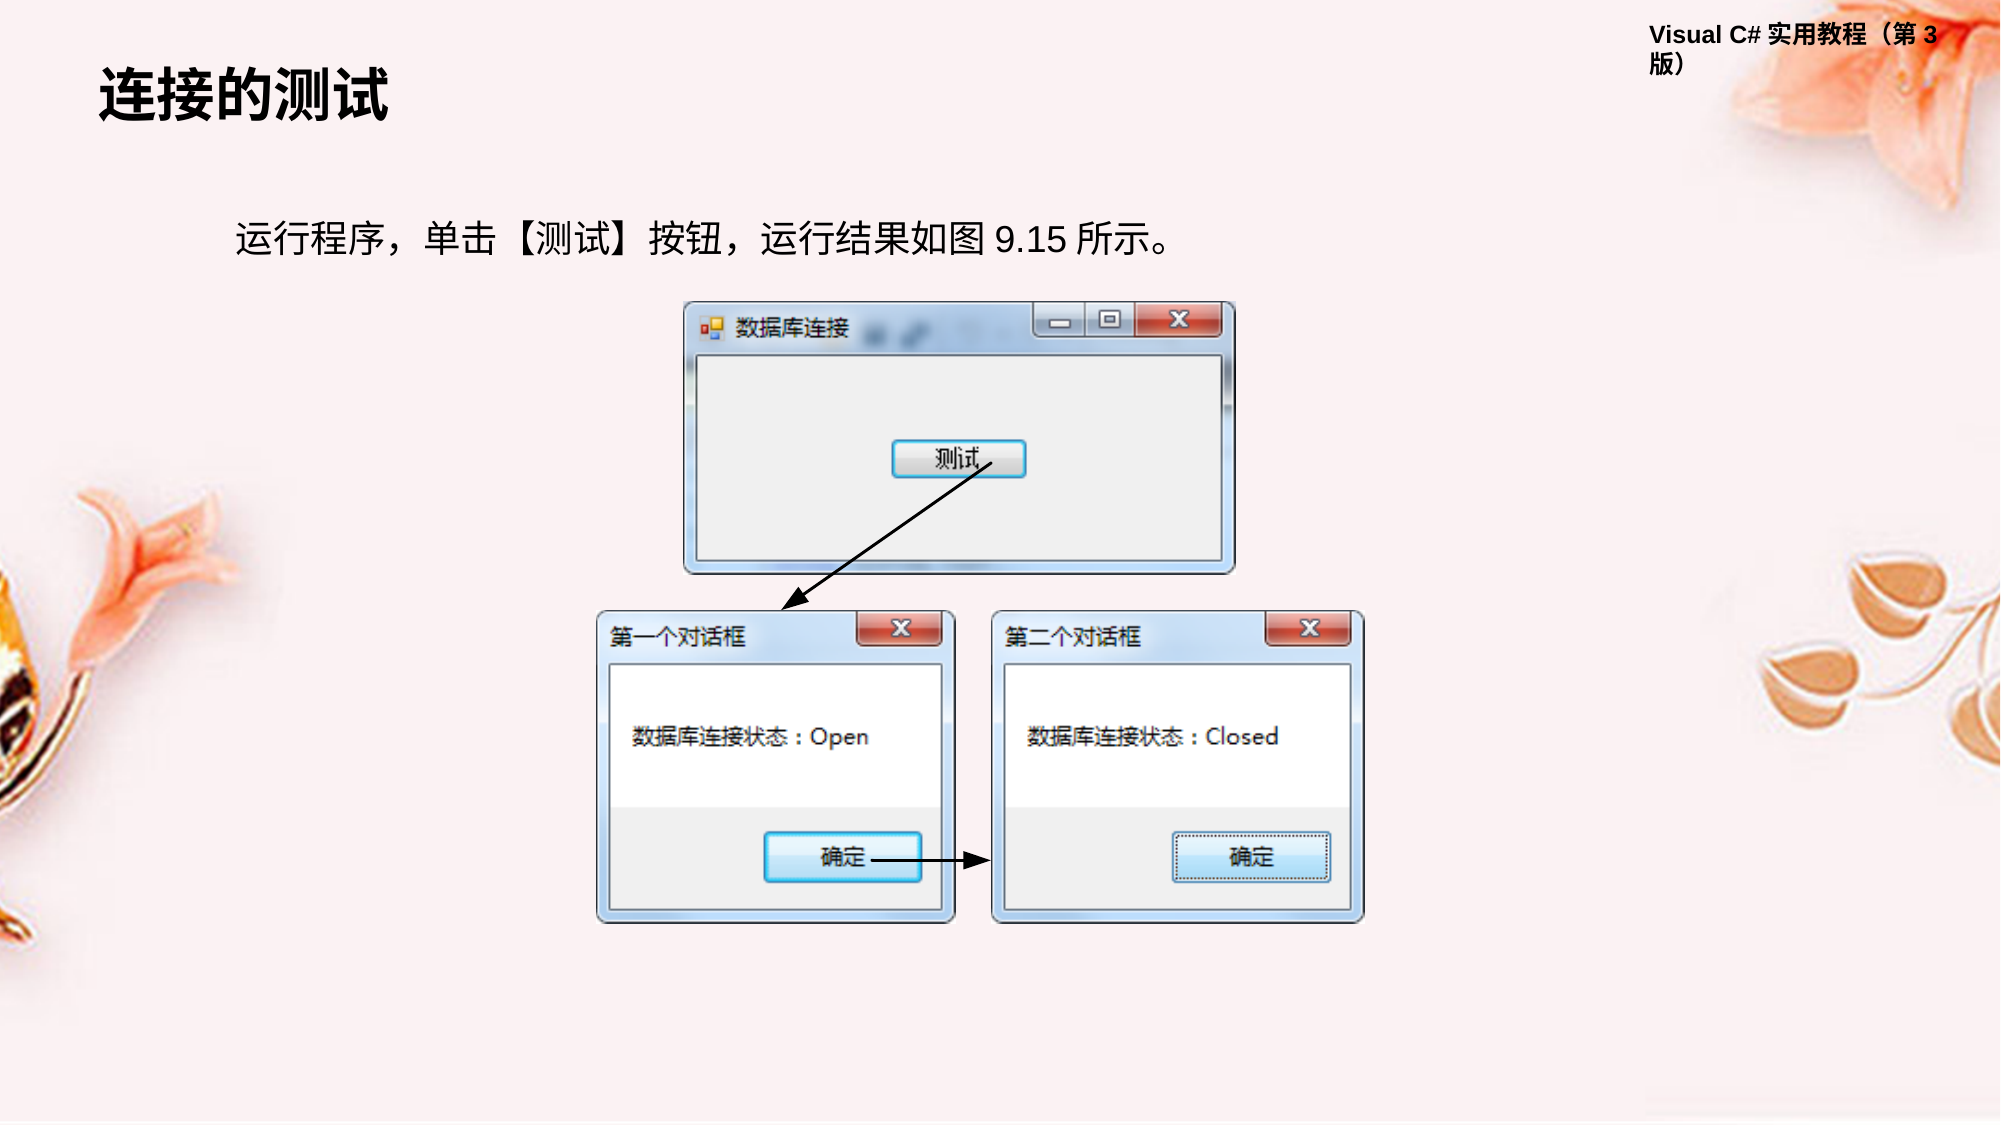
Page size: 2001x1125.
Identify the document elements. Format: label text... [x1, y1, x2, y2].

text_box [590, 296, 1370, 930]
picture [0, 0, 2001, 1125]
text_box 运行程序，单击【测试】按钮，运行结果如图9.15所示。 [220, 207, 1204, 268]
text_box 连接的测试 [83, 58, 1132, 136]
